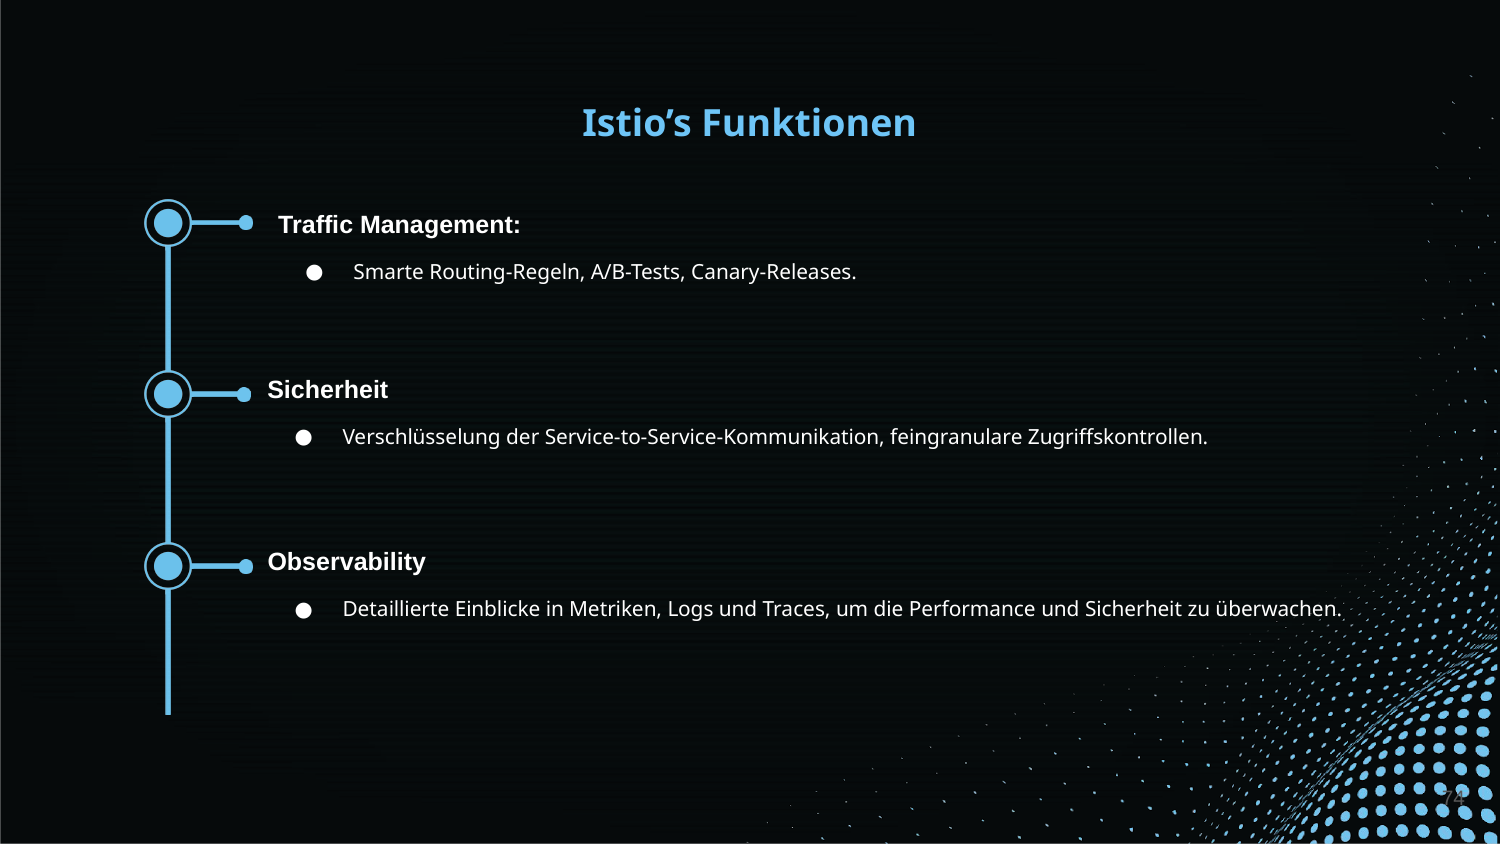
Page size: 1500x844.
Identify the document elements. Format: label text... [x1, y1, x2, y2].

text_box Istio’s Funktionen [328, 77, 1172, 240]
text_box Detaillierte Einblicke in Metriken, Logs und Traces, um die Performance und Sicherheit zu überwachen. [252, 577, 1467, 635]
picture [0, 0, 1500, 844]
text_box Observability [252, 529, 990, 591]
text_box Verschlüsselung der Service-to-Service-Kommunikation, feingranulare Zugriffskontrollen. [252, 405, 1405, 463]
slide_number ‹#› [1389, 764, 1480, 830]
text_box Sicherheit [252, 357, 950, 419]
text_box Traffic Management: [263, 192, 826, 254]
text_box Smarte Routing-Regeln, A/B-Tests, Canary-Releases. [263, 240, 1500, 298]
